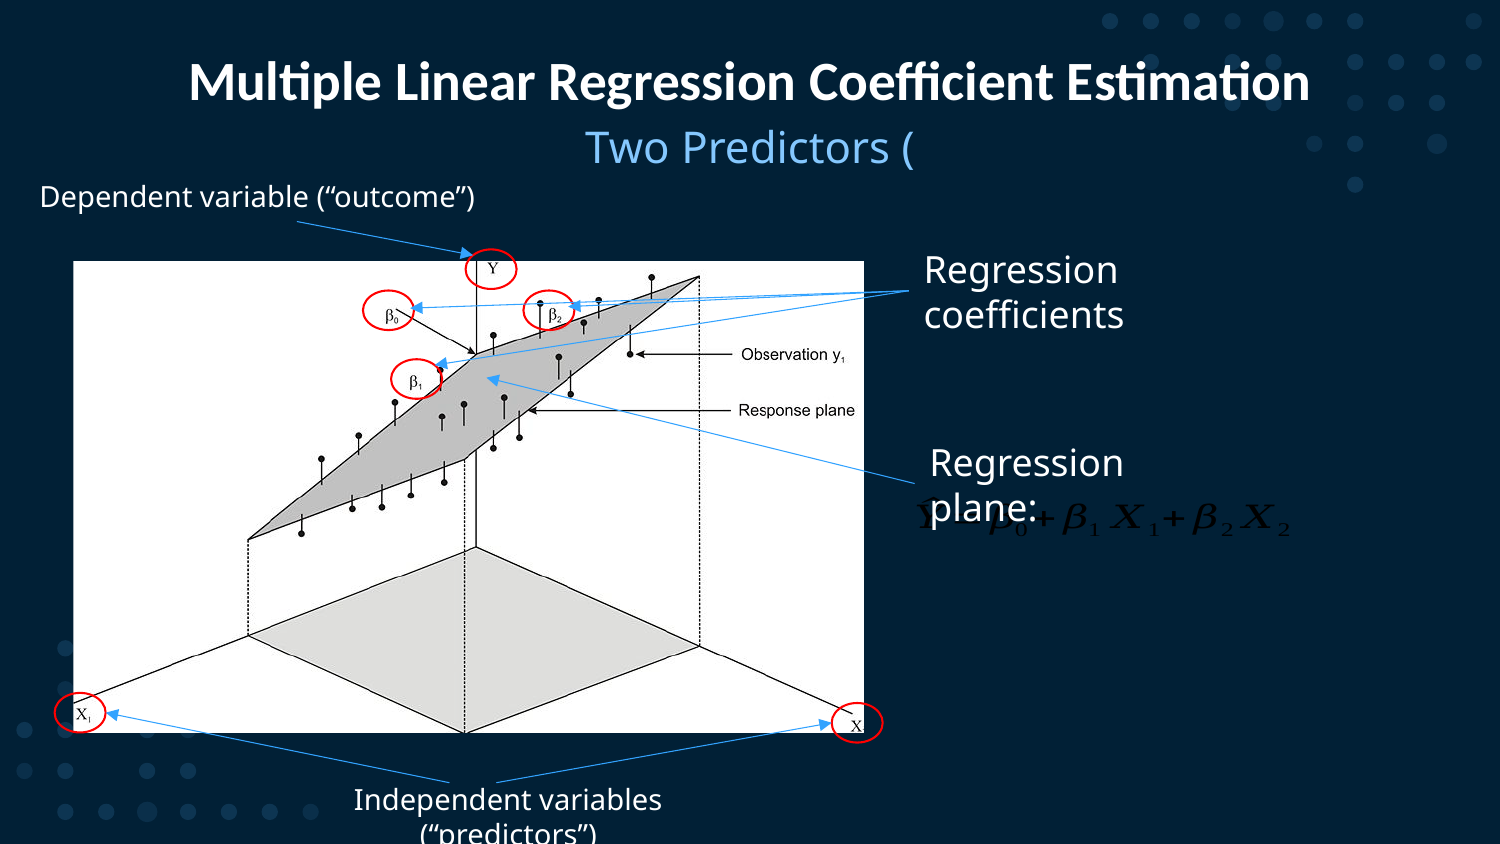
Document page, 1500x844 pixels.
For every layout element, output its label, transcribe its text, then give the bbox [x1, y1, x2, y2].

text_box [486, 377, 915, 462]
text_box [410, 268, 434, 309]
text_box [105, 712, 450, 783]
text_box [434, 268, 909, 365]
text_box Regression plane: [914, 431, 1253, 536]
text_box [496, 722, 832, 783]
text_box Dependent variable (“outcome”) [0, 171, 515, 221]
text_box [466, 248, 516, 261]
text_box [834, 702, 884, 744]
title Multiple Linear Regression Coefficient Estimation [103, 44, 1397, 120]
text_box [53, 692, 73, 733]
picture [73, 261, 865, 733]
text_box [296, 221, 474, 256]
text_box Independent variables (“predictors”) [250, 773, 766, 844]
text_box Regression coefficients [908, 238, 1299, 344]
